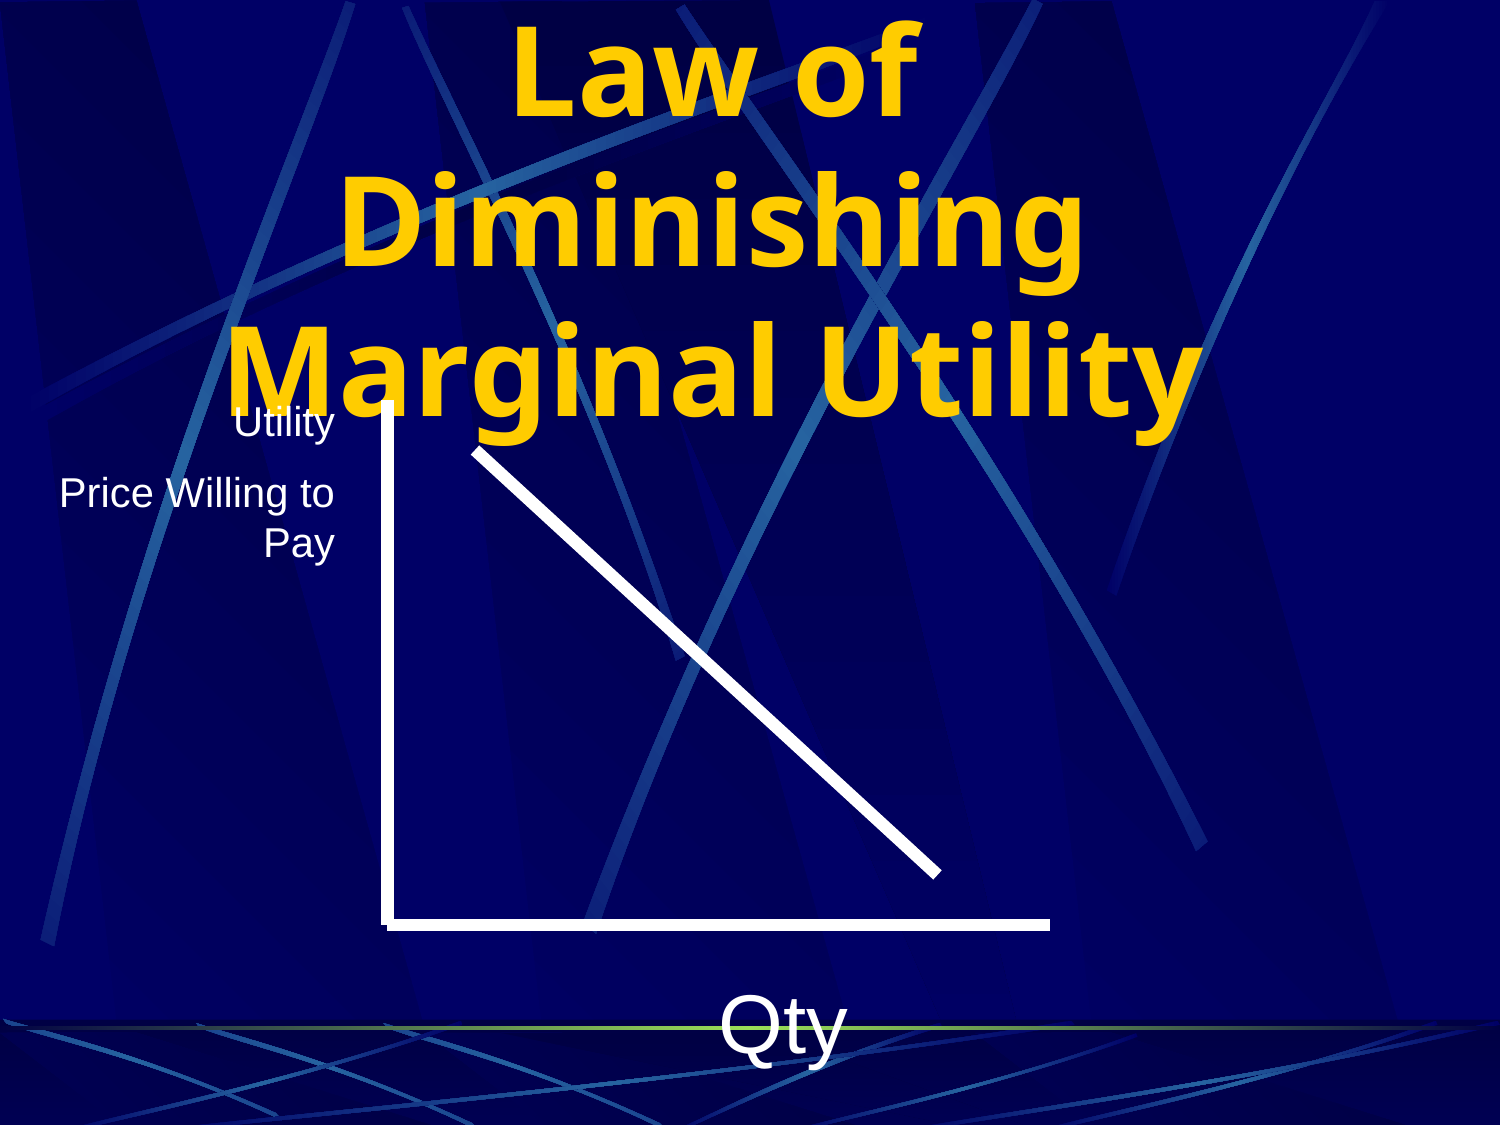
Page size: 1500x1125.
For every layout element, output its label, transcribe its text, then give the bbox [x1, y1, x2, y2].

title Law of Diminishing Marginal Utility [99, 0, 1325, 449]
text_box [474, 449, 938, 876]
text_box Utility Price Willing to Pay [37, 387, 350, 574]
text_box Qty [587, 962, 1325, 1078]
